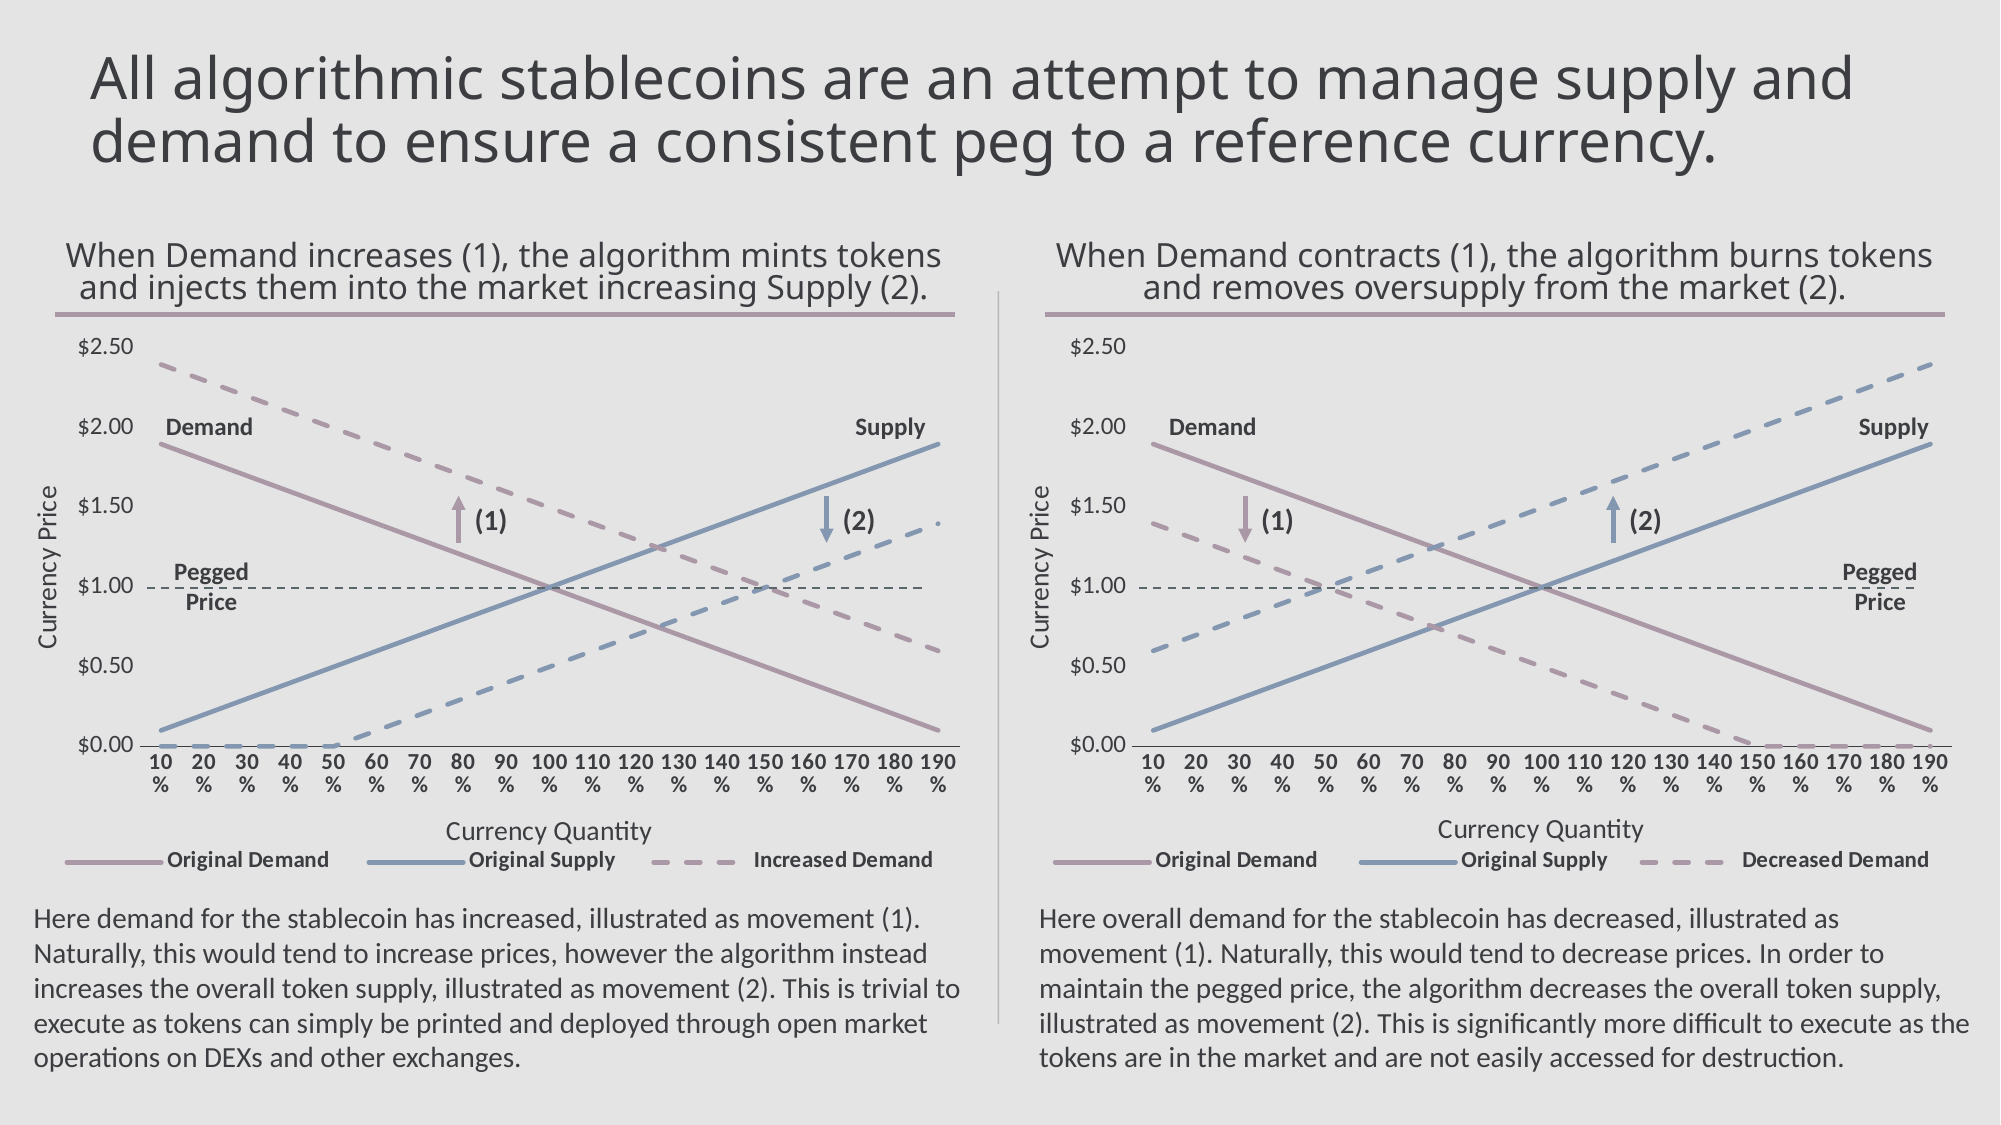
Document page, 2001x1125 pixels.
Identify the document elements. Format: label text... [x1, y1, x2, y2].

text_box When Demand contracts (1), the algorithm burns tokens and removes oversupply from the market (2). [1045, 237, 1946, 310]
title All algorithmic stablecoins are an attempt to manage supply and demand to ensure a consistent peg to a reference currency. [75, 41, 1900, 259]
text_box When Demand increases (1), the algorithm mints tokens and injects them into the market increasing Supply (2). [54, 237, 955, 310]
text_box Here overall demand for the stablecoin has decreased, illustrated as movement (1). Naturally, this would tend to decrease prices. In order to maintain the pegged price, the algorithm decreases the overall token supply, illustrated as movement (2). This is significantly more difficult to execute as the tokens are in the market and are not easily accessed for destruction. [987, 891, 1988, 1082]
text_box Here demand for the stablecoin has increased, illustrated as movement (1). Naturally, this would tend to increase prices, however the algorithm instead increases the overall token supply, illustrated as movement (2). This is trivial to execute as tokens can simply be printed and deployed through open market operations on DEXs and other exchanges. [0, 891, 982, 1082]
chart [1018, 328, 1976, 884]
chart [26, 328, 983, 884]
